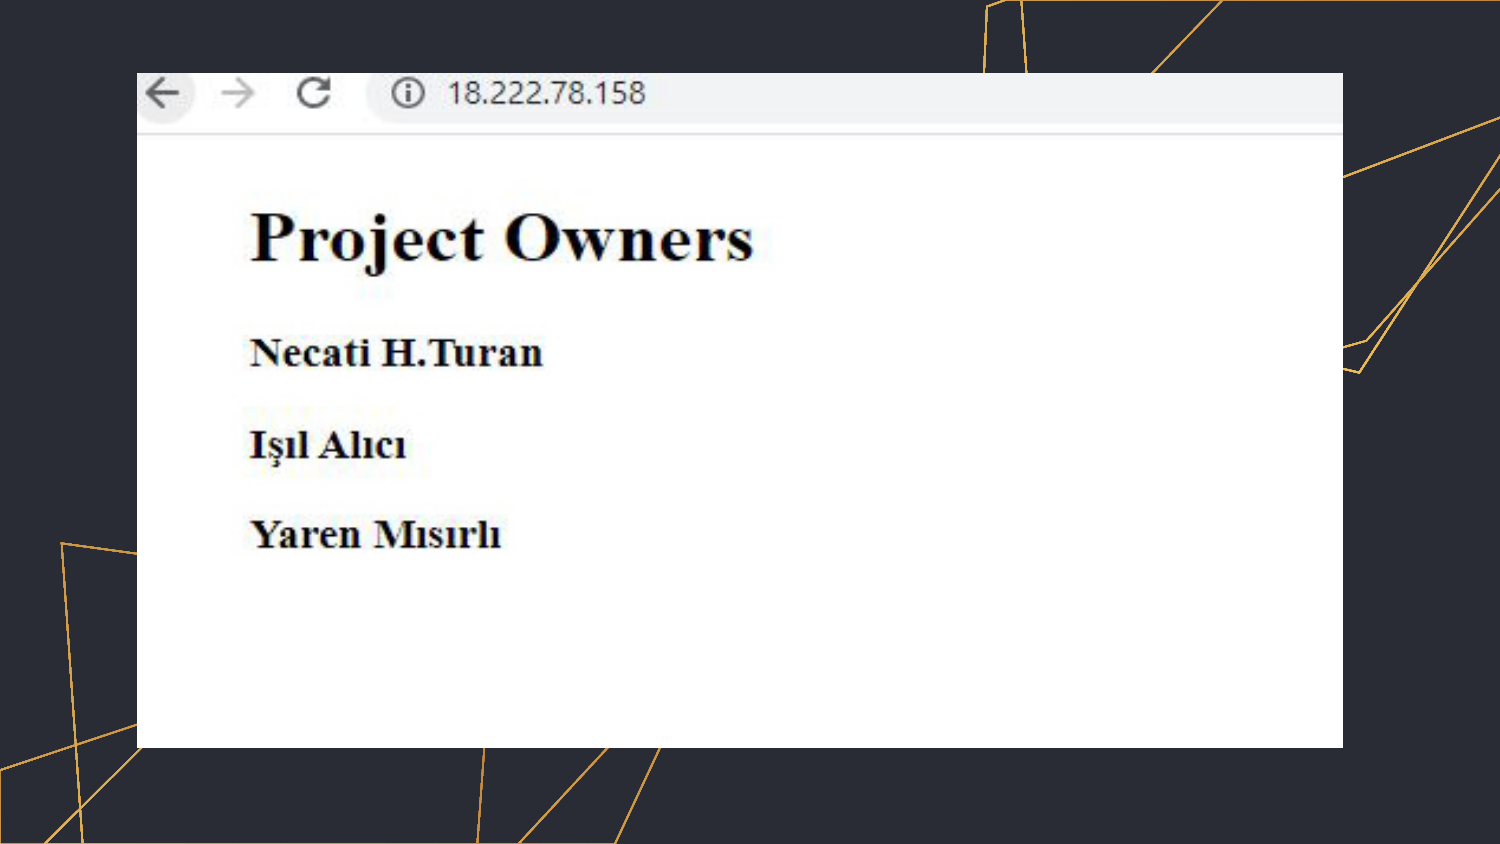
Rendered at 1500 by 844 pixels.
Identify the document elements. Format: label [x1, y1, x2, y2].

picture [136, 73, 1343, 748]
